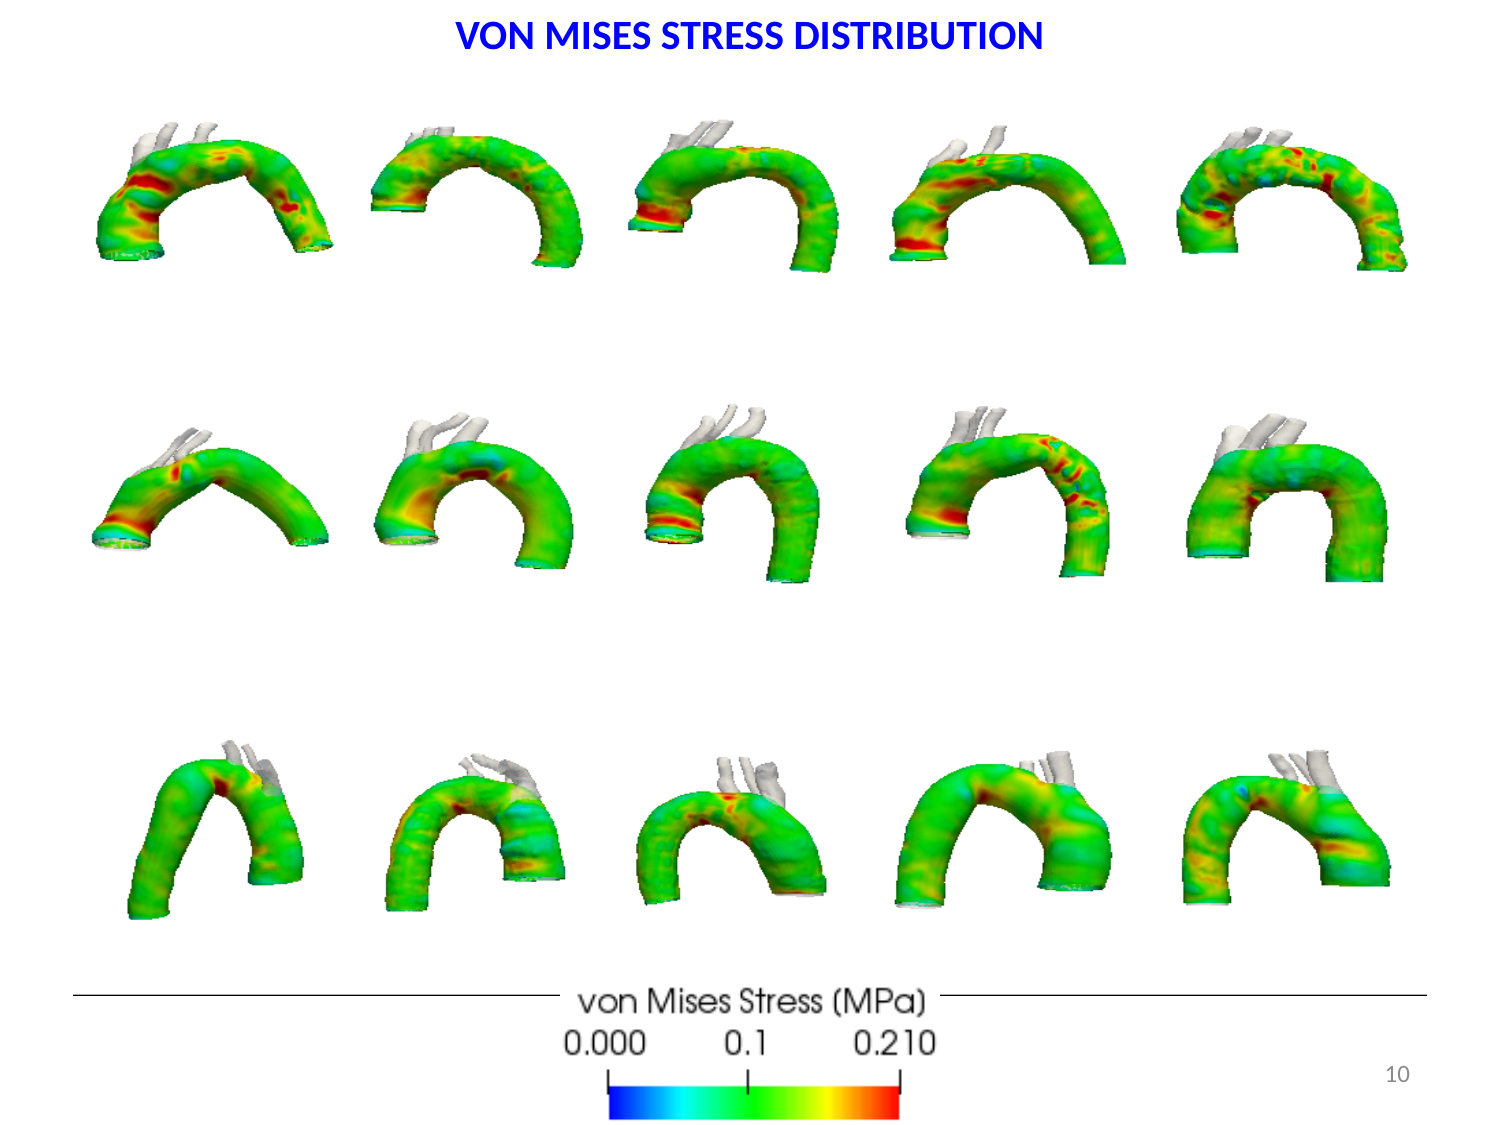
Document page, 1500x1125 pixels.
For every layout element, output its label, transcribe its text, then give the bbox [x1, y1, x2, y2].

text_box VON MISES STRESS DISTRIBUTION [0, 0, 1500, 65]
slide_number 10 [1074, 1042, 1425, 1103]
picture [73, 65, 1427, 1125]
